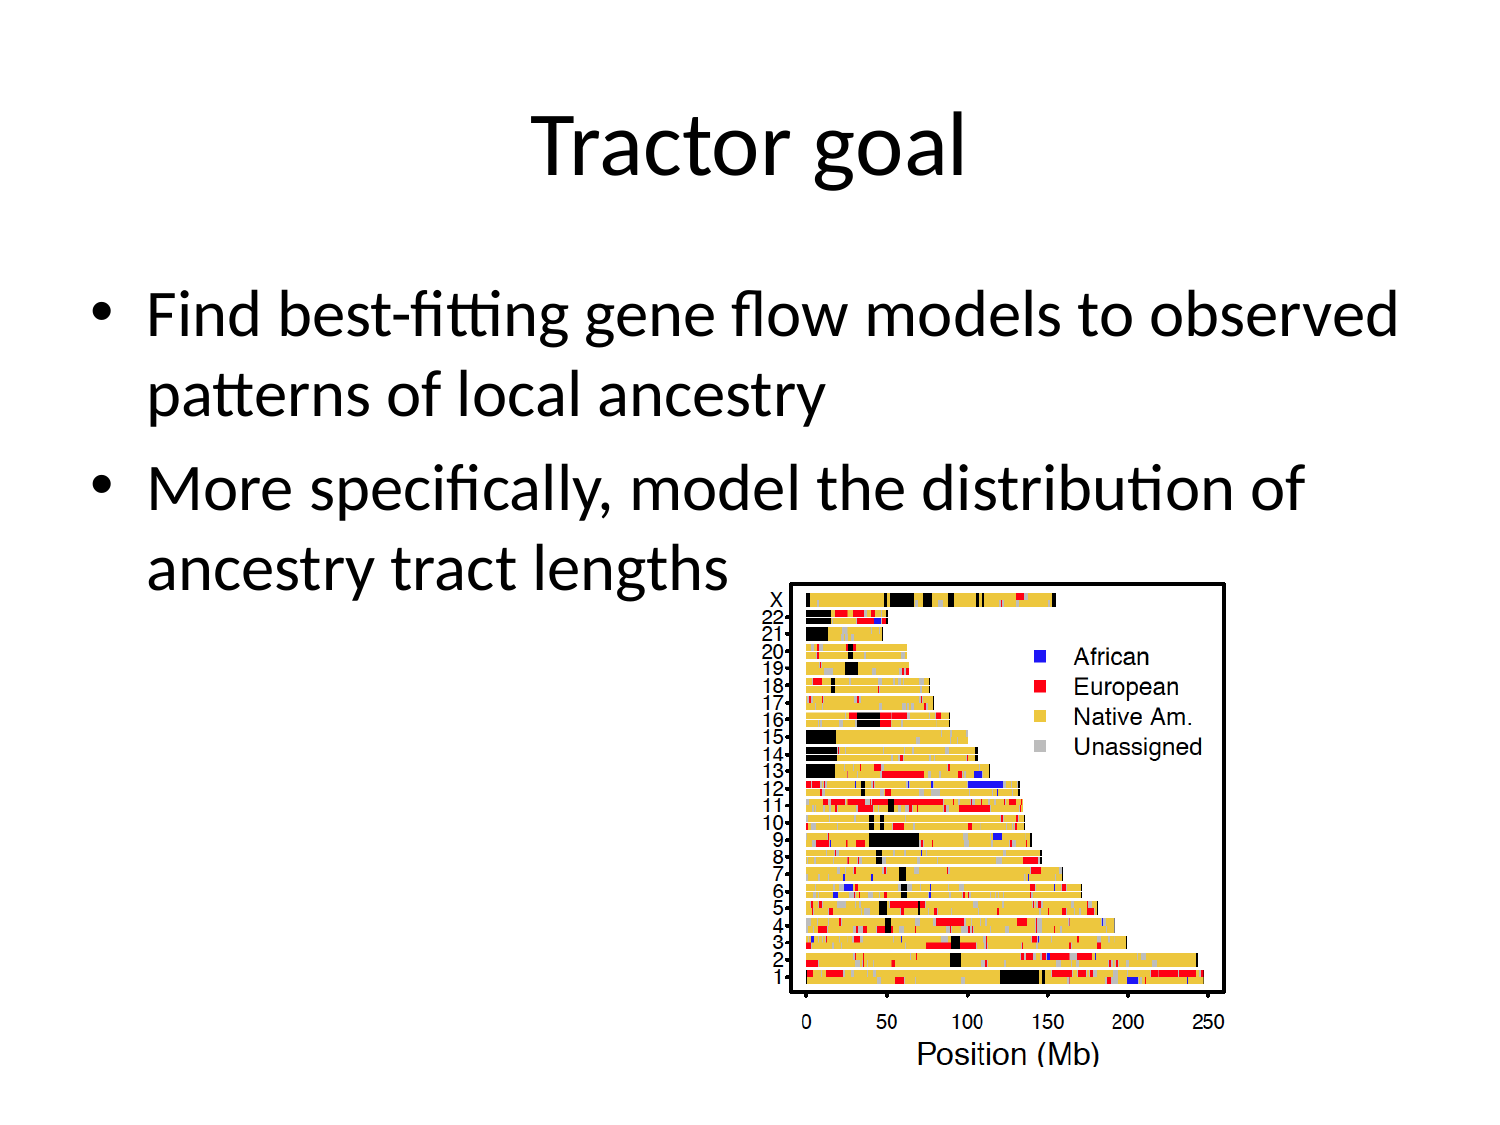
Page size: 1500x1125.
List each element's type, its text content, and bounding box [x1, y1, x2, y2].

title Tractor goal [75, 45, 1425, 233]
picture [749, 574, 1248, 1067]
list Find best-fitting gene flow models to observed patterns of local ancestry More specifically, model the distribution of ancestry tract lengths [75, 262, 1425, 1005]
